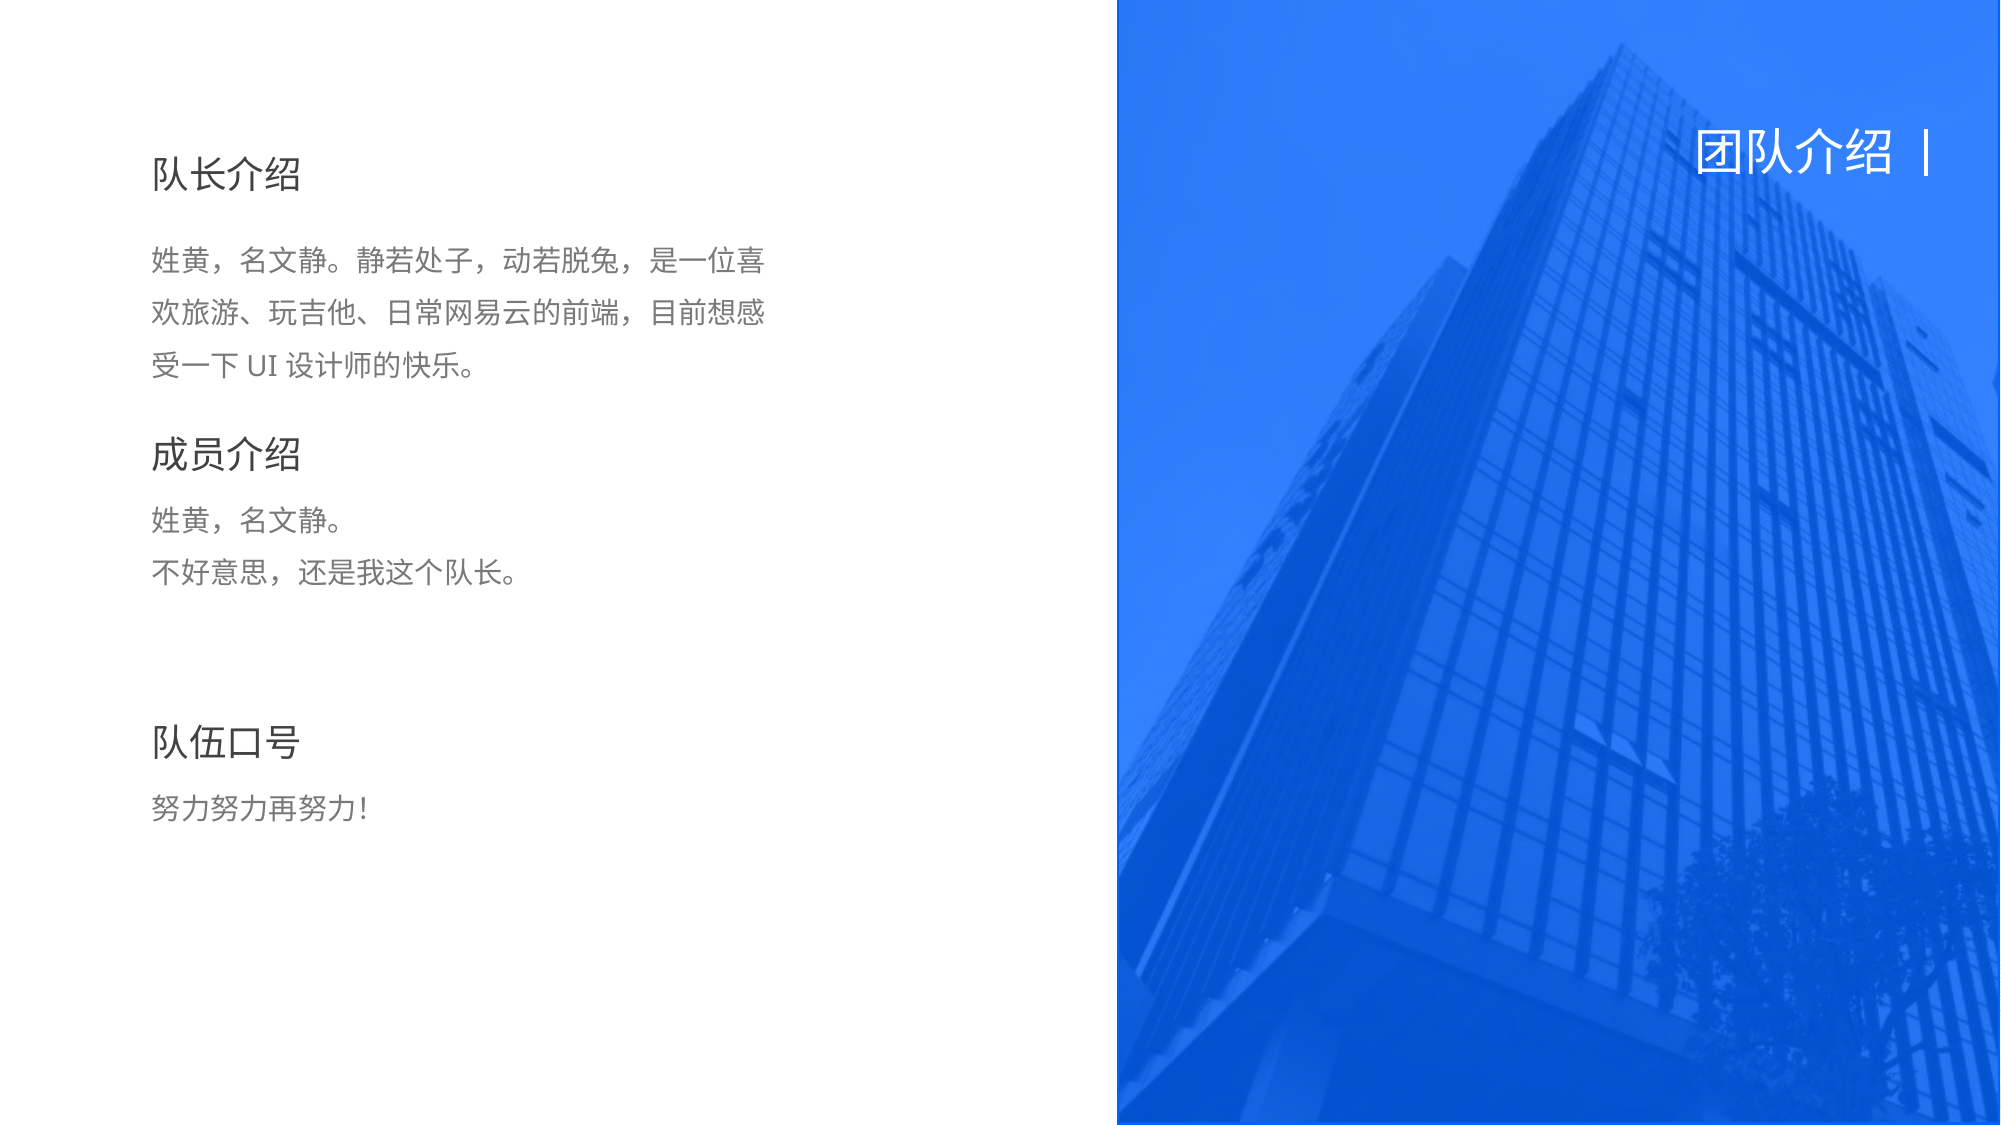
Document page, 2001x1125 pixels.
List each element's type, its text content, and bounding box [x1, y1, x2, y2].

title 队长介绍 [136, 138, 782, 205]
list 姓黄，名文静。 不好意思，还是我这个队长。 [136, 498, 782, 637]
list 姓黄，名文静。静若处子，动若脱兔，是一位喜欢旅游、玩吉他、日常网易云的前端，目前想感受一下UI设计师的快乐。 [136, 216, 782, 402]
text_box 团队介绍 [1617, 120, 1910, 208]
list 努力努力再努力！ [136, 786, 782, 925]
list 成员介绍 [136, 428, 782, 489]
list 队伍口号 [136, 716, 782, 777]
